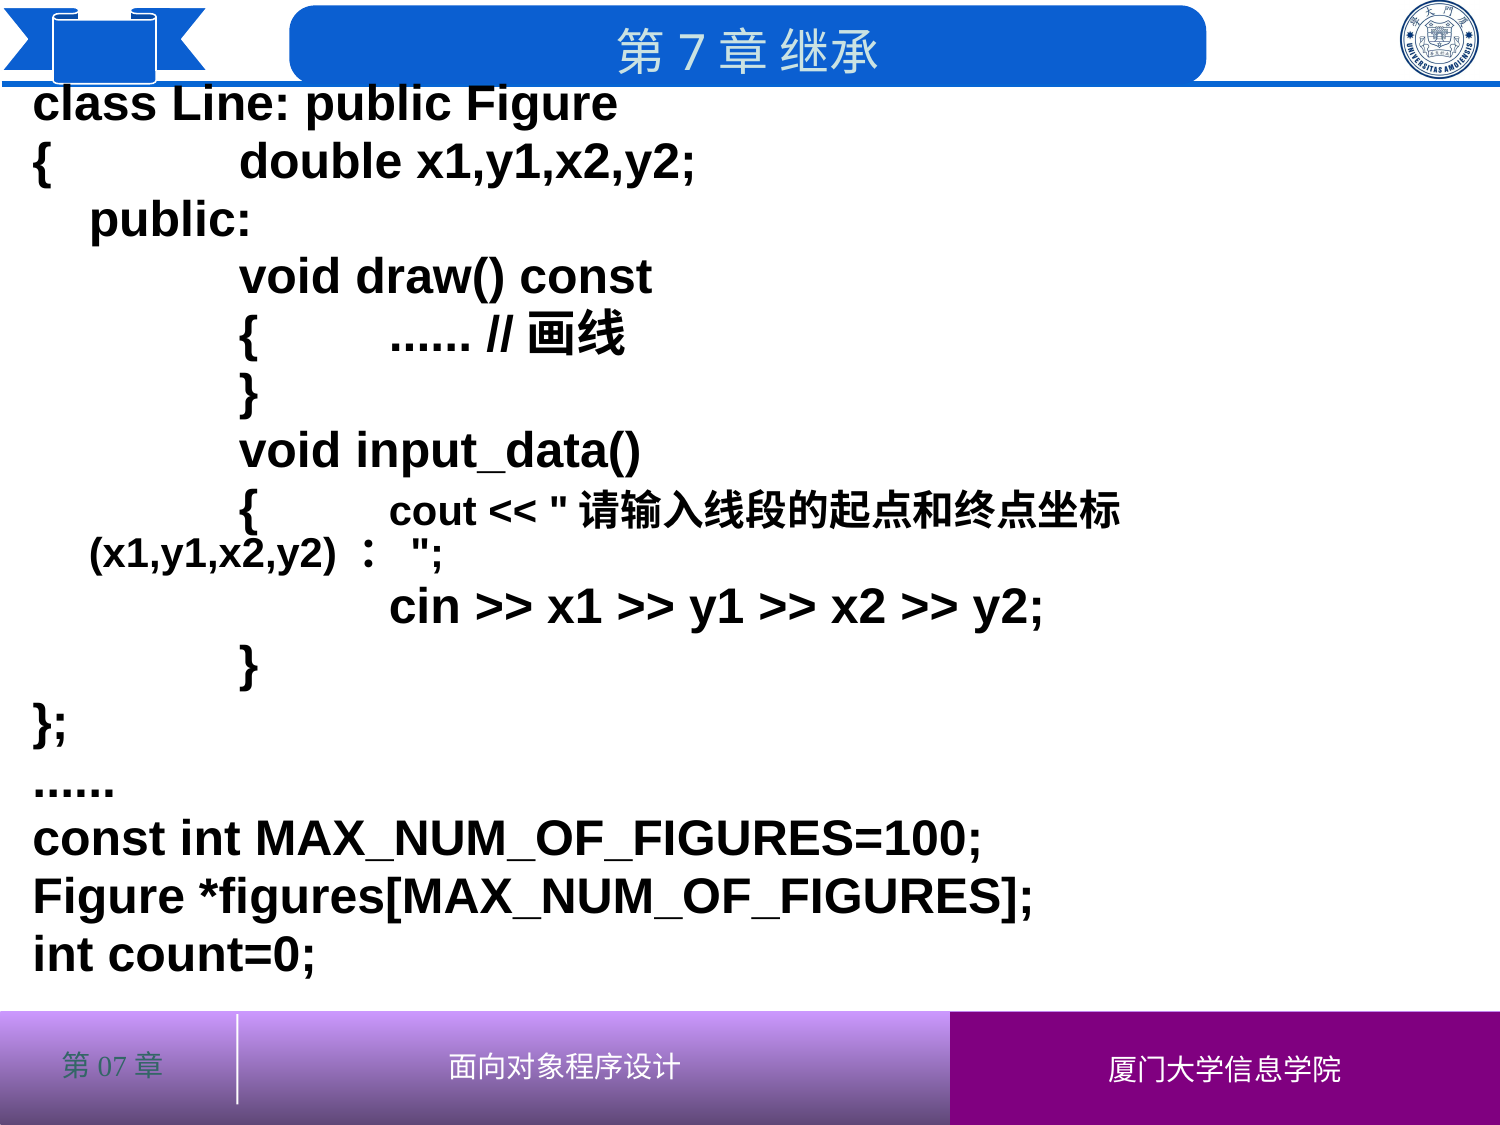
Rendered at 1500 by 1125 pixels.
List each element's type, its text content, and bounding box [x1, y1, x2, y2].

picture [1399, 0, 1480, 80]
list class Line: public Figure { double x1,y1,x2,y2; public: void draw() const { ...... //画线 } void input_data() { cout << "请输入线段的起点和终点坐标 (x1,y1,x2,y2) ："; cin >> x1 >> y1 >> x2 >> y2; } }; ...... const int MAX_NUM_OF_FIGURES=100; Figure *figures[MAX_NUM_OF_FIGURES]; int count=0; [17, 74, 1442, 1051]
